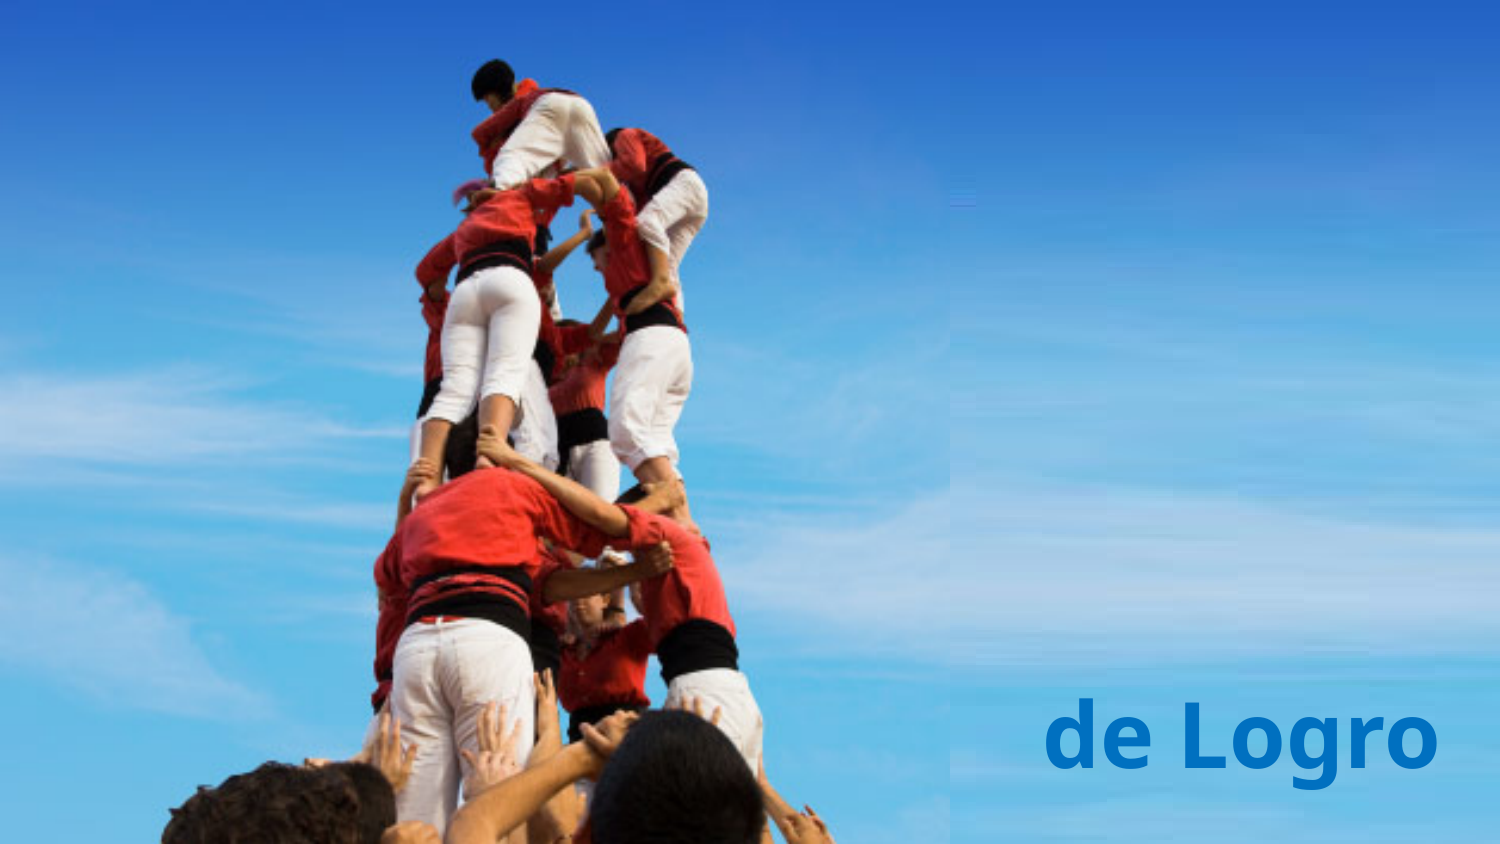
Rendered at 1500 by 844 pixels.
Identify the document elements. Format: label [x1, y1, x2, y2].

text_box [0, 0, 1500, 844]
